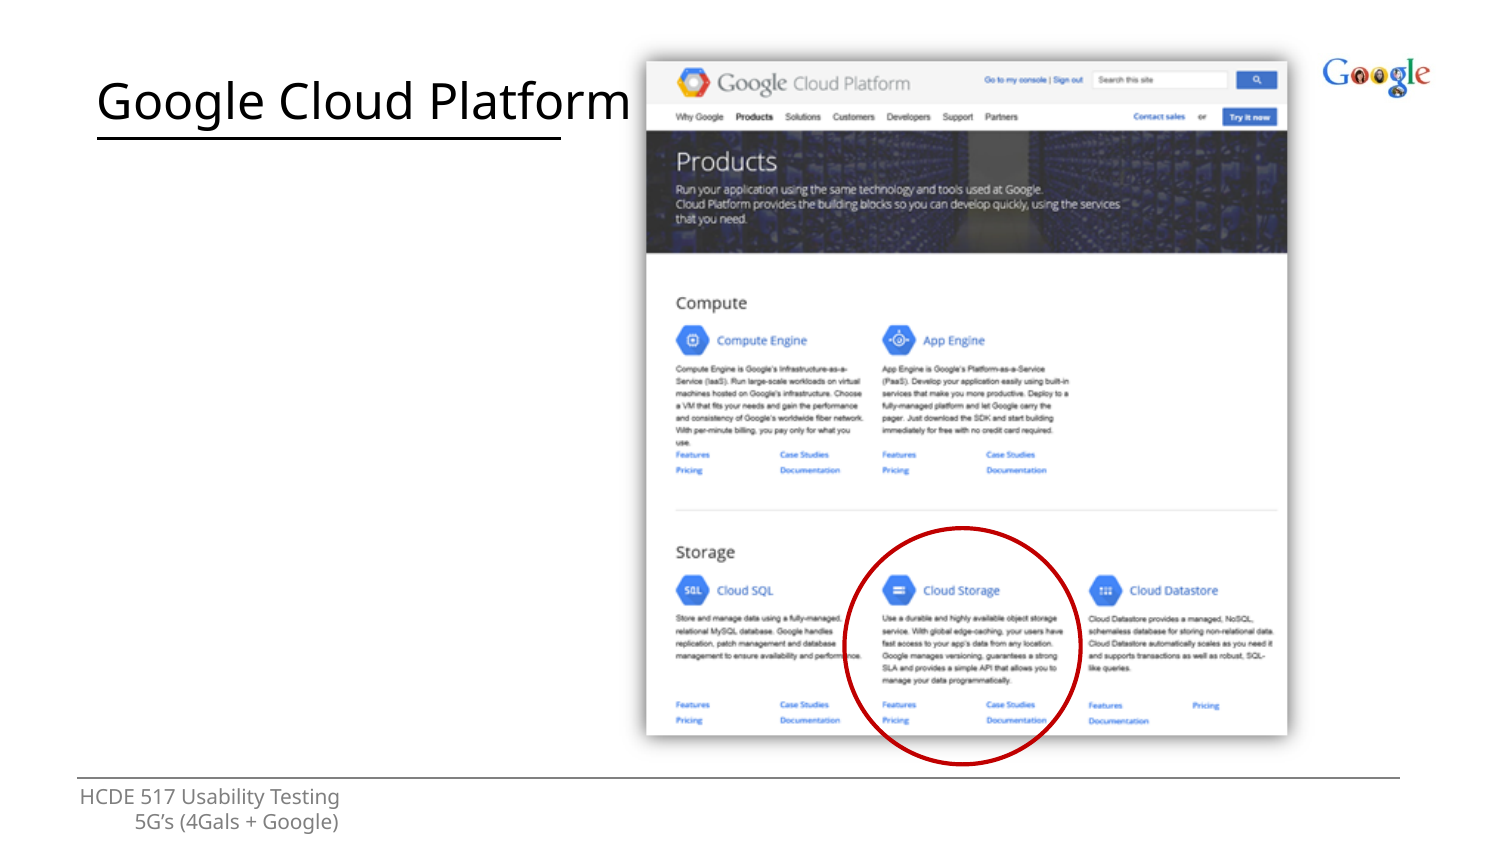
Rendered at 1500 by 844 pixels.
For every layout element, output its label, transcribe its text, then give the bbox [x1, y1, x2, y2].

picture [617, 31, 1436, 765]
text_box Google Cloud Platform [82, 62, 612, 138]
text_box Google Cloud Platform [1322, 62, 1395, 138]
